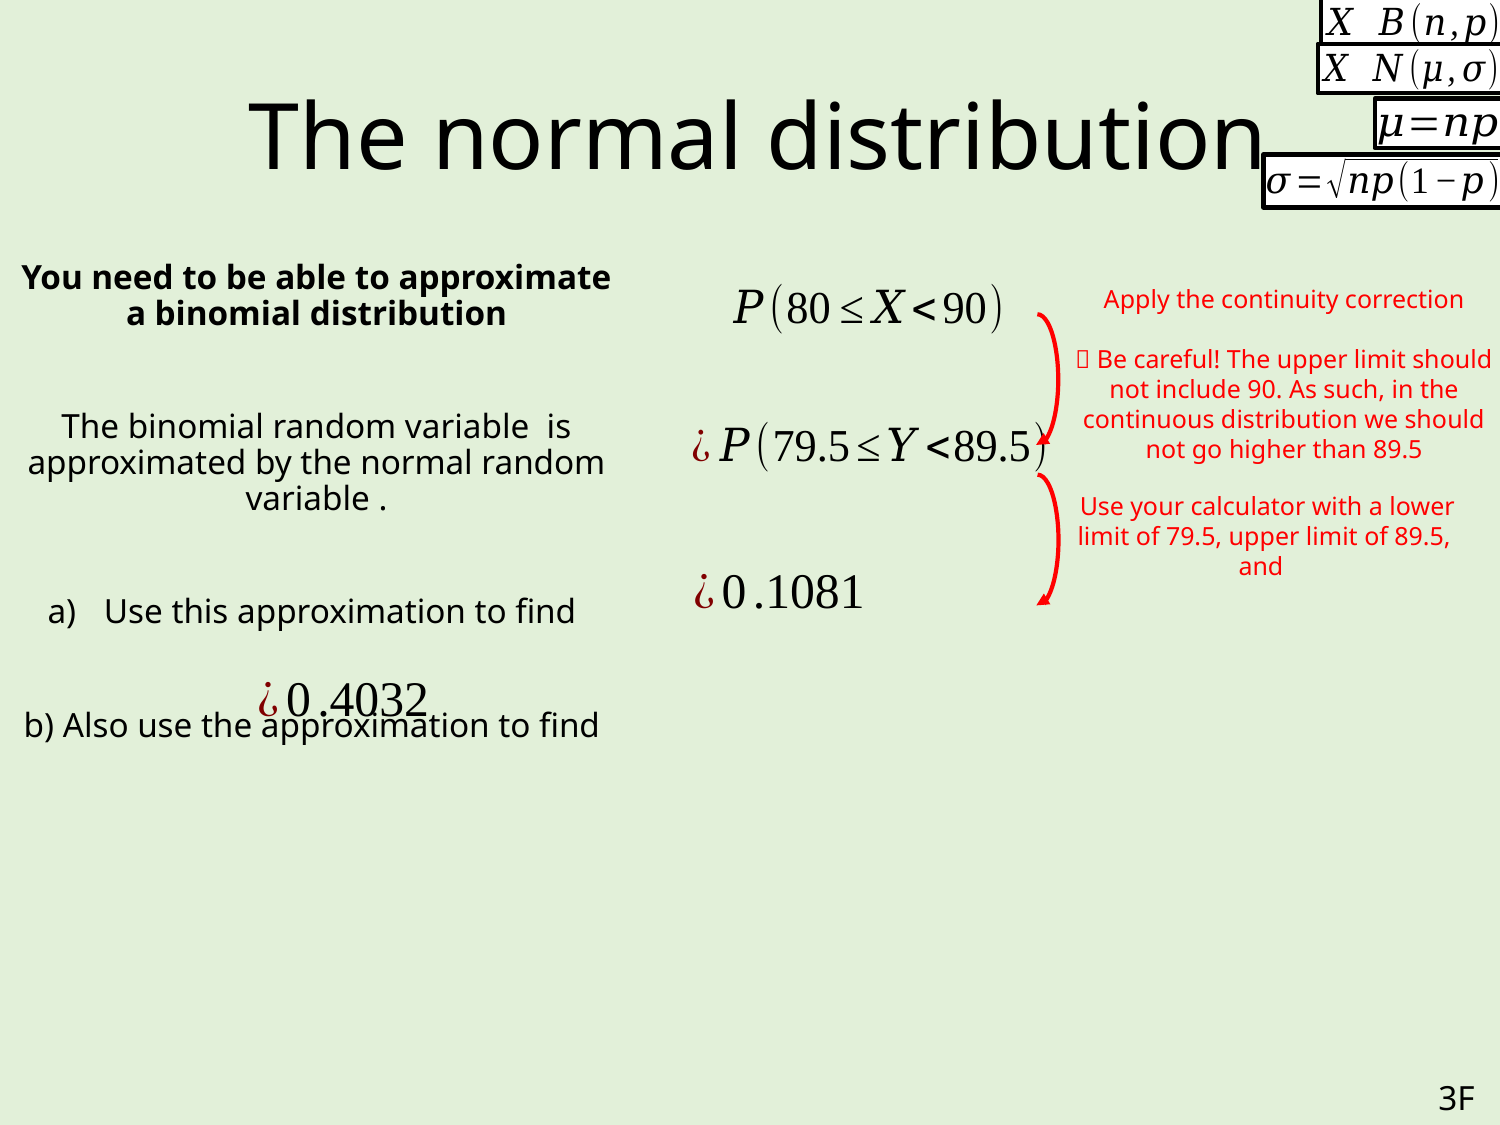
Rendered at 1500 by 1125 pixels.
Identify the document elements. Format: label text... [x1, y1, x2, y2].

title The normal distribution [111, 30, 1406, 249]
text_box Apply the continuity correction  Be careful! The upper limit should not include 90. As such, in the continuous distribution we should not go higher than 89.5 [1051, 276, 1500, 471]
text_box 3F [1412, 1074, 1500, 1125]
text_box [1036, 474, 1060, 606]
text_box [1036, 313, 1051, 446]
